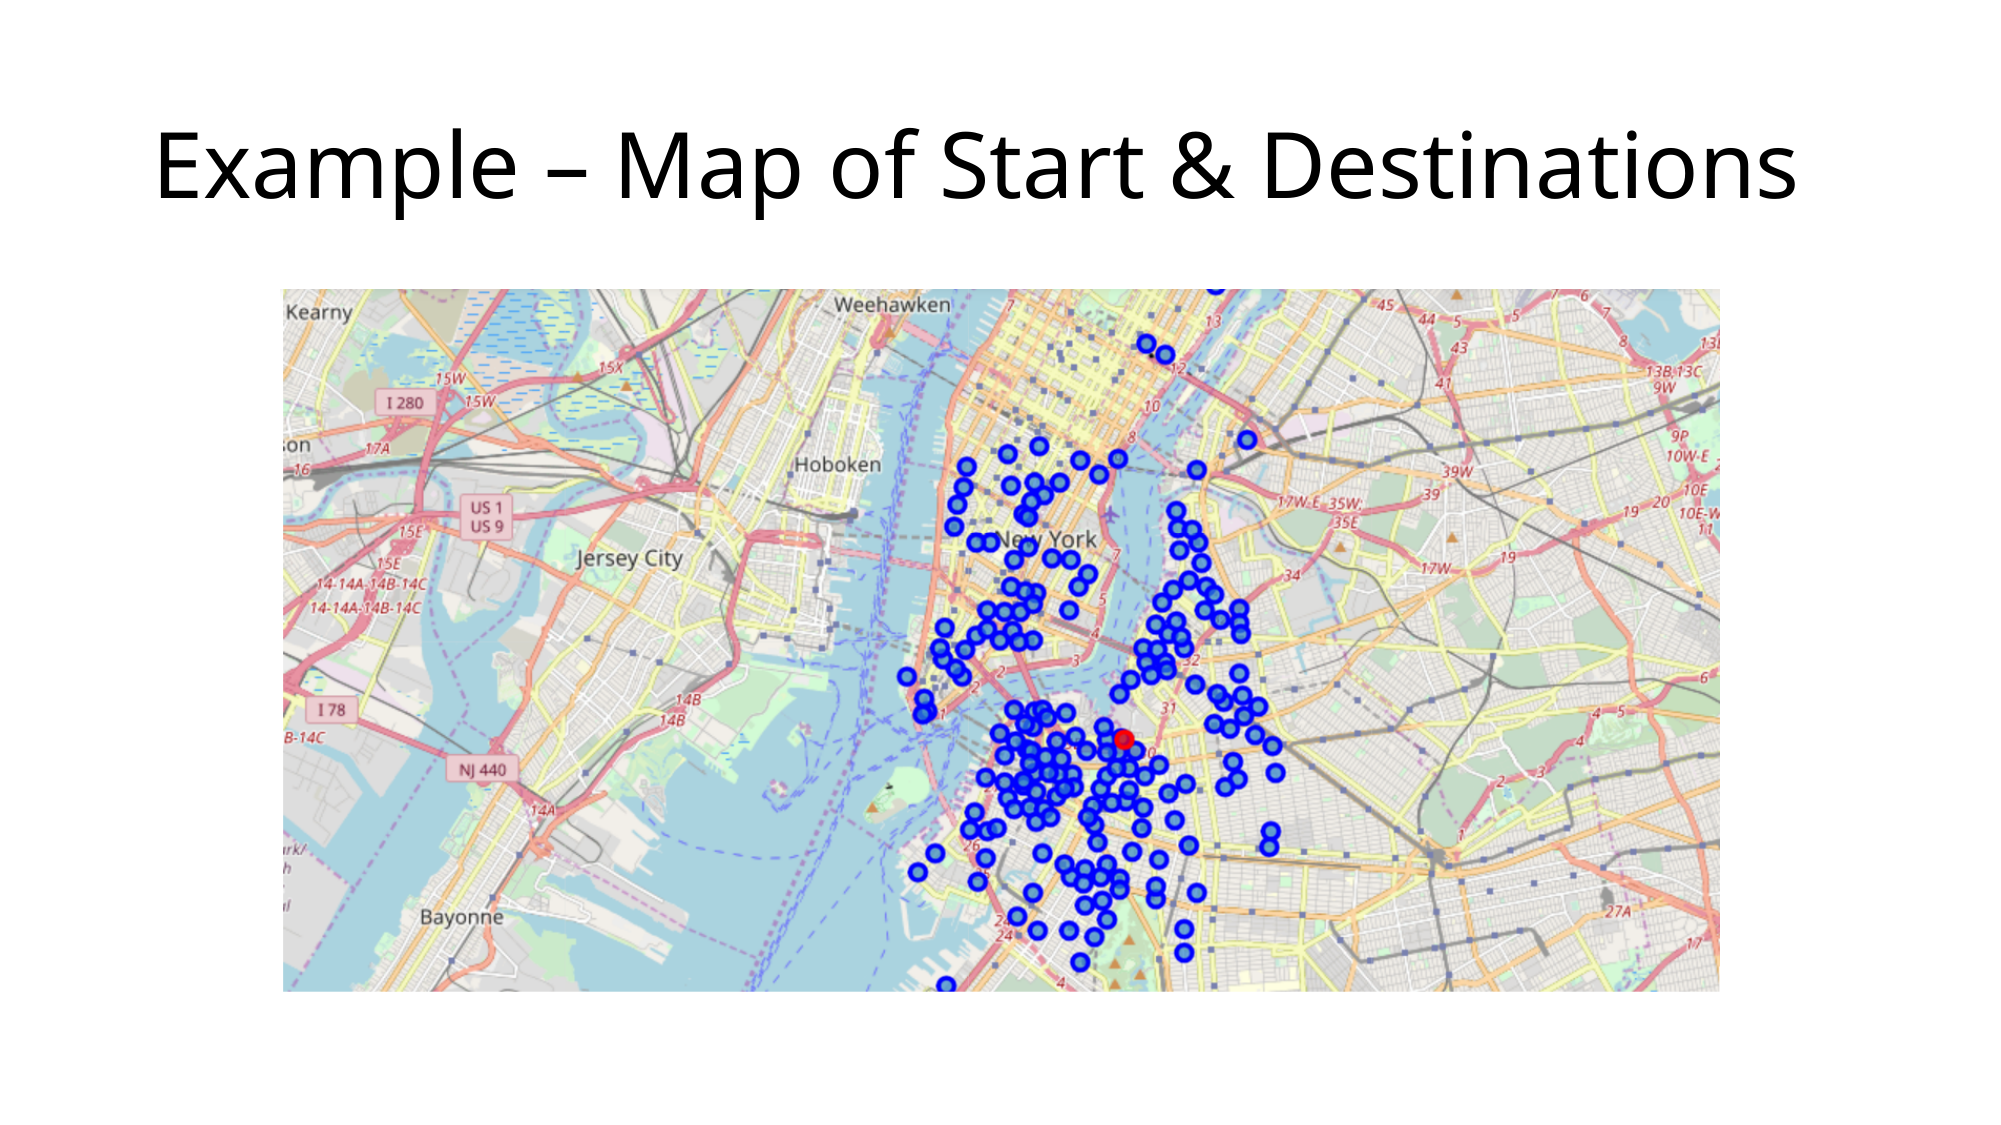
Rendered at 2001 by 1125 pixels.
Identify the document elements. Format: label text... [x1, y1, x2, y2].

picture [280, 289, 1720, 997]
title Example – Map of Start & Destinations [137, 59, 1863, 278]
